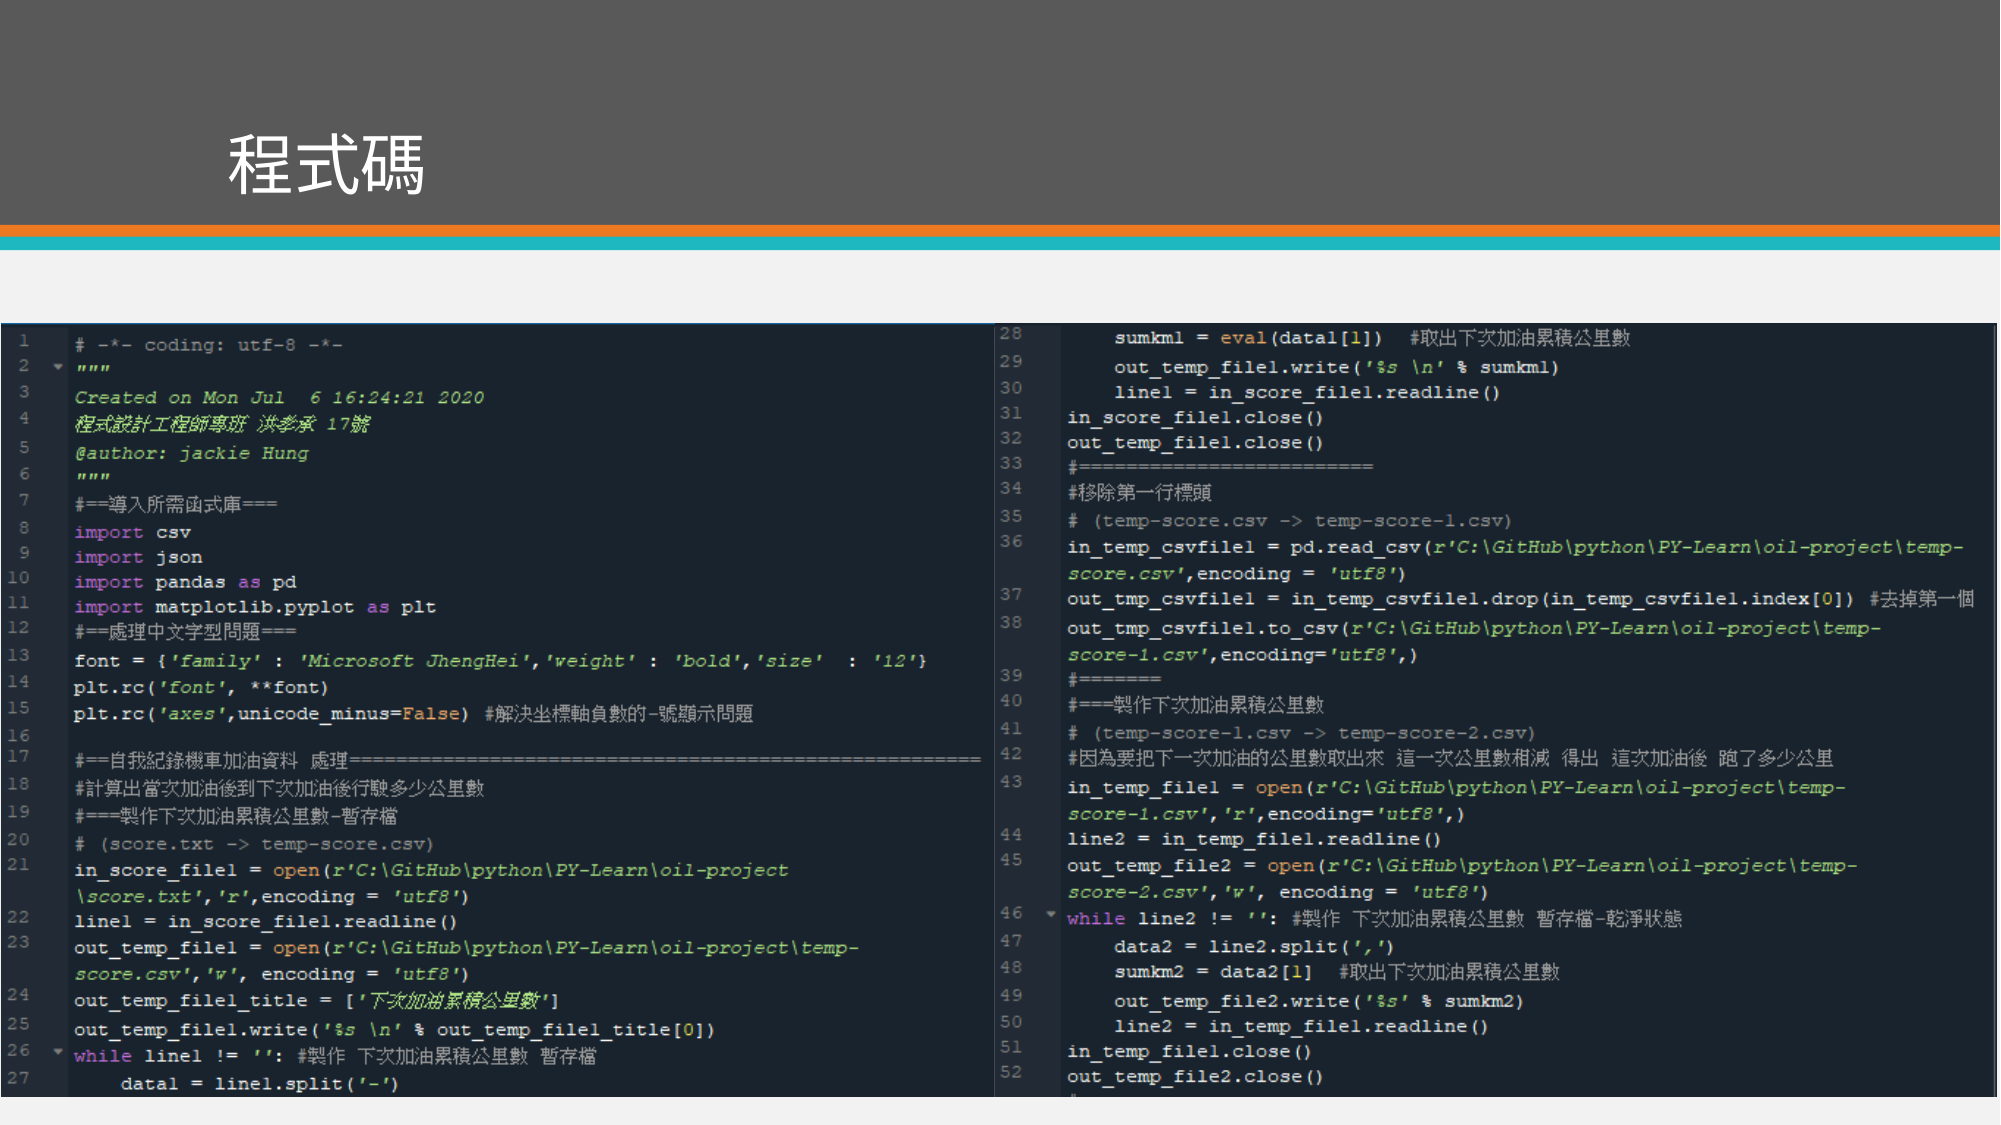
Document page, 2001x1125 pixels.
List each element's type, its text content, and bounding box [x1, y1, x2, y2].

picture [1, 323, 1997, 1097]
title 程式碼 [212, 41, 1788, 212]
